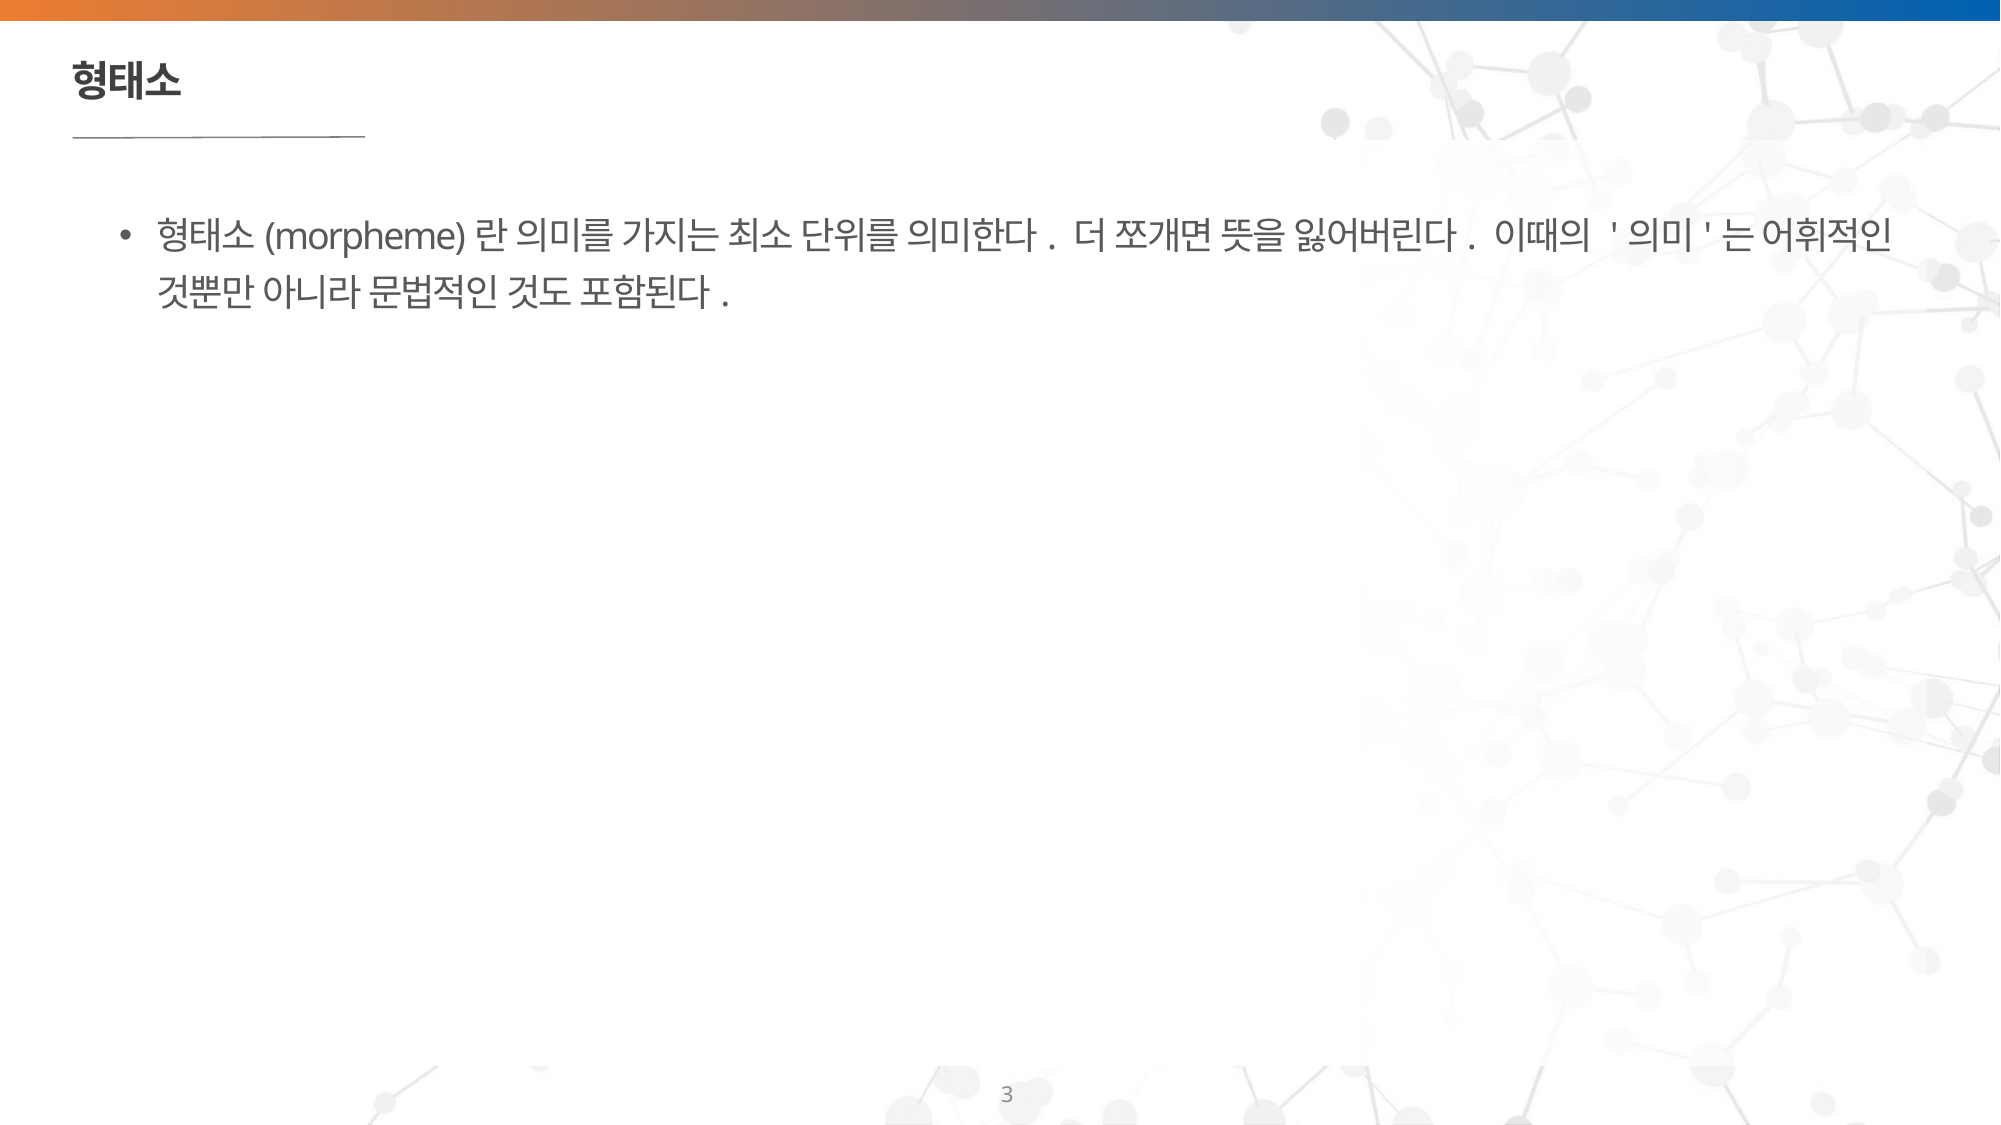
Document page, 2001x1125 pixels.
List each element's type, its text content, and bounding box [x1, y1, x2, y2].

title 형태소 [56, 49, 1162, 117]
list 형태소(morpheme)란 의미를 가지는 최소 단위를 의미한다. 더 쪼개면 뜻을 잃어버린다. 이때의 '의미'는 어휘적인 것뿐만 아니라 문법적인 것도 포함된다. [104, 193, 1911, 1035]
slide_number 3 [782, 1065, 1233, 1125]
